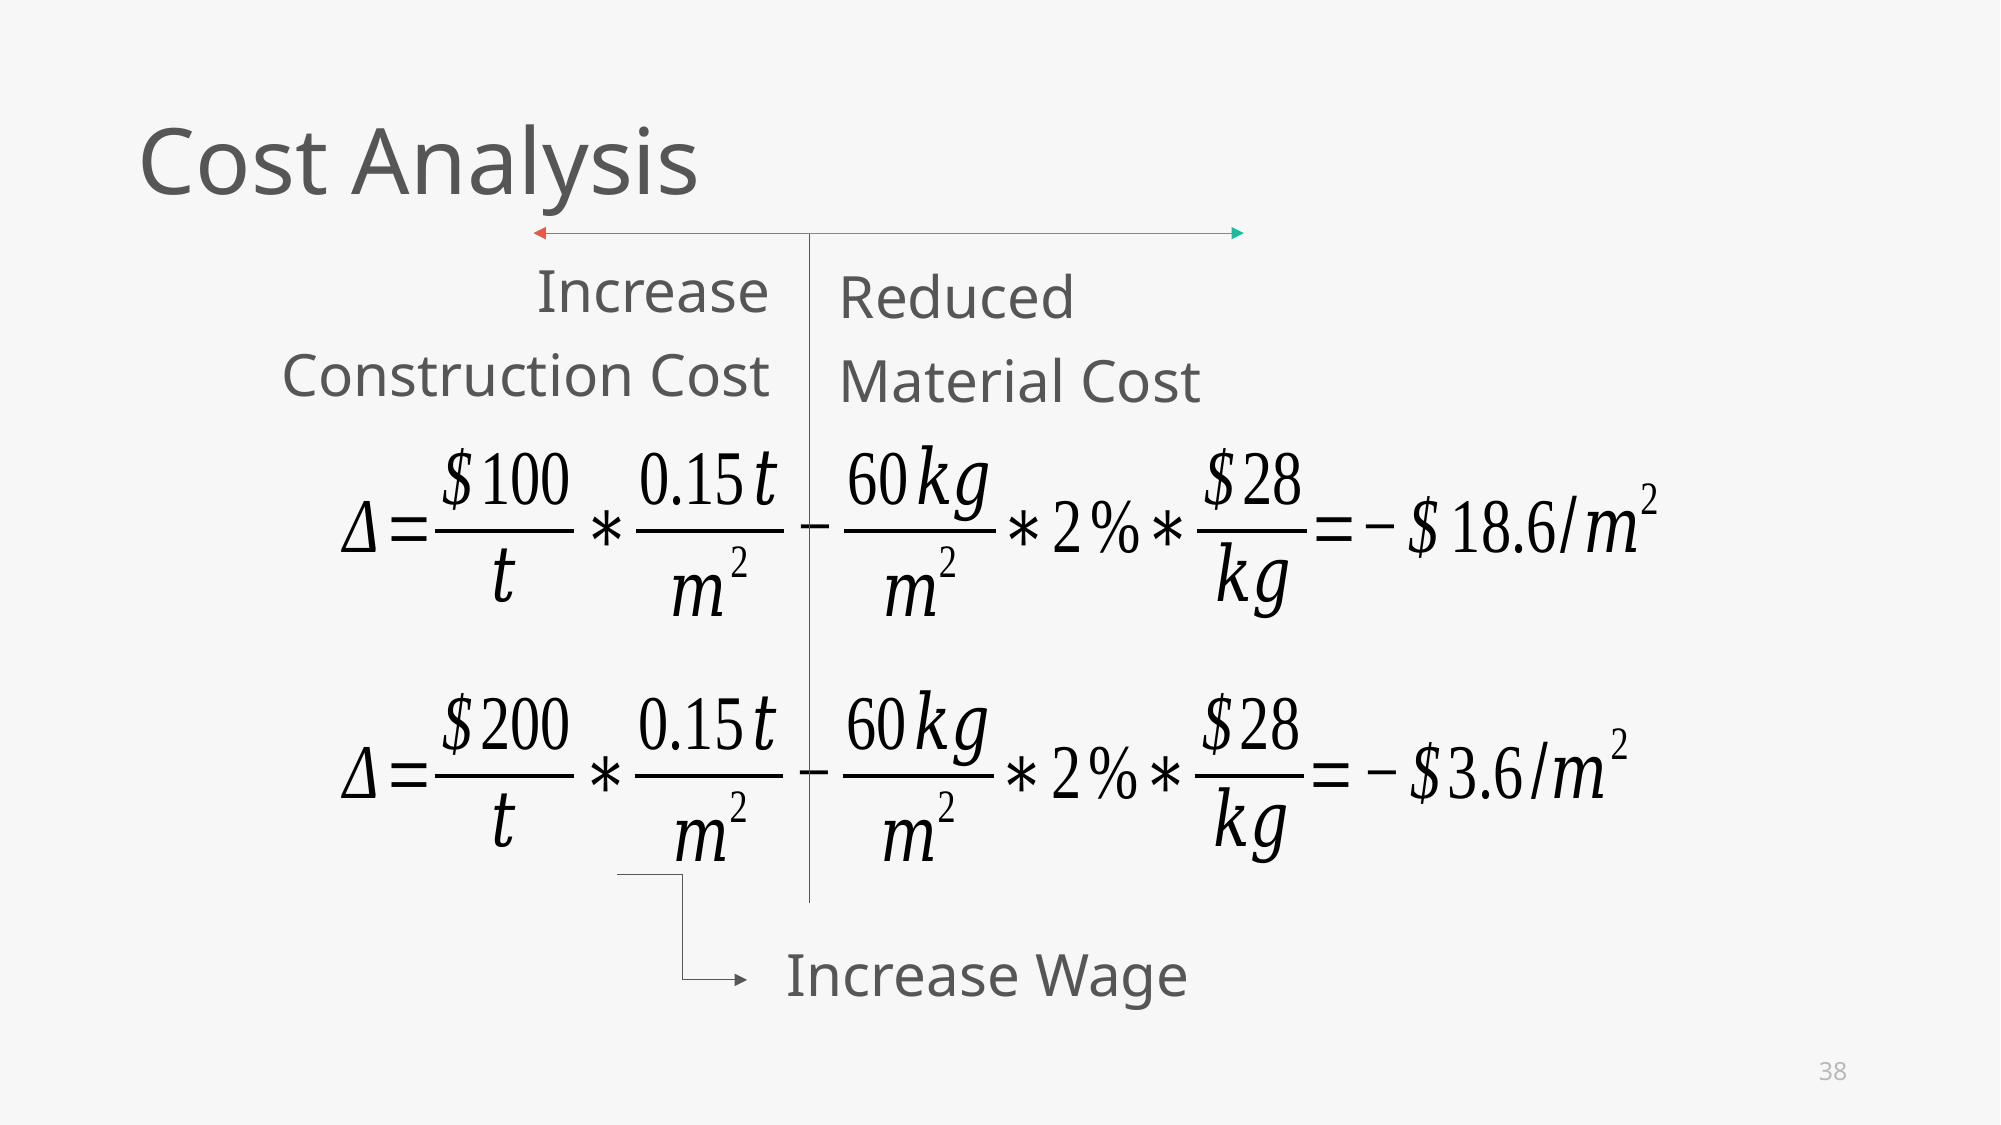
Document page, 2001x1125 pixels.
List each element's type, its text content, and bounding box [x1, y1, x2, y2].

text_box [617, 874, 748, 980]
list Cost Analysis [137, 108, 873, 224]
text_box Increase Construction Cost [281, 233, 785, 416]
text_box Reduced Material Cost [838, 239, 1216, 422]
text_box Increase Wage [786, 917, 1205, 1016]
slide_number 38 [1412, 1042, 1863, 1103]
